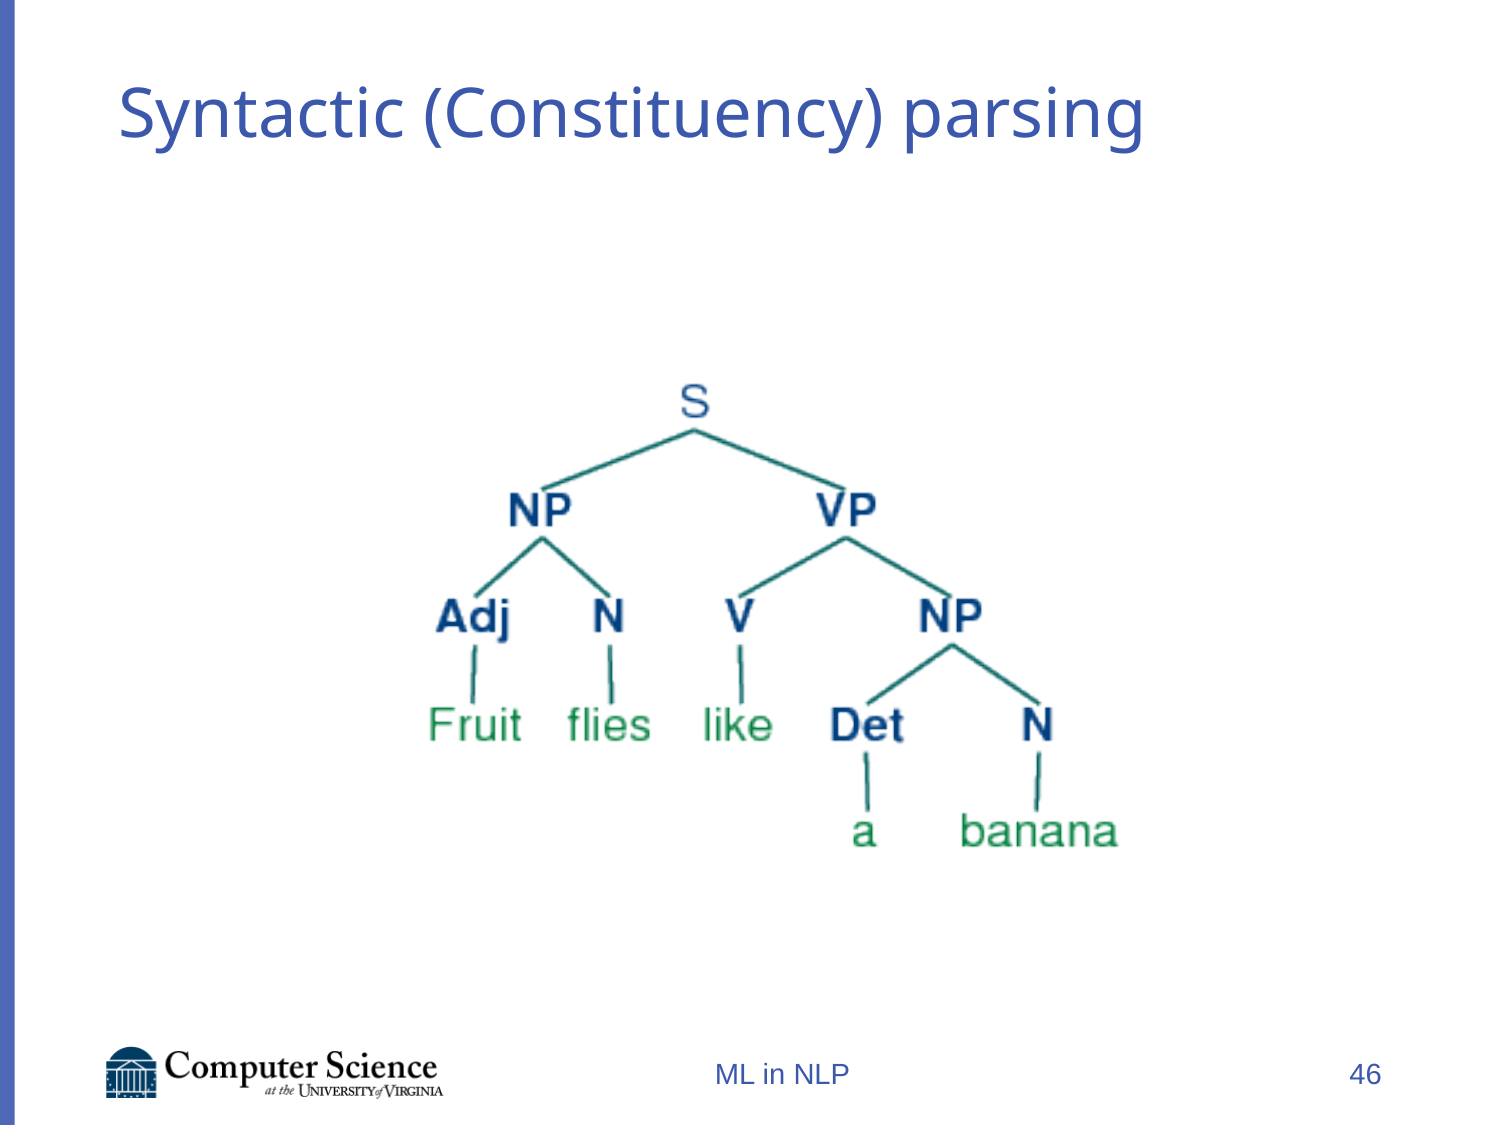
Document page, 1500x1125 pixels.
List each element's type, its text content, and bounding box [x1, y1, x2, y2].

slide_number 46 [1177, 1042, 1397, 1103]
picture [103, 1045, 450, 1099]
footer ML in NLP [496, 1042, 1069, 1103]
title Syntactic (Constituency) parsing [103, 59, 1397, 171]
picture [425, 379, 1140, 868]
